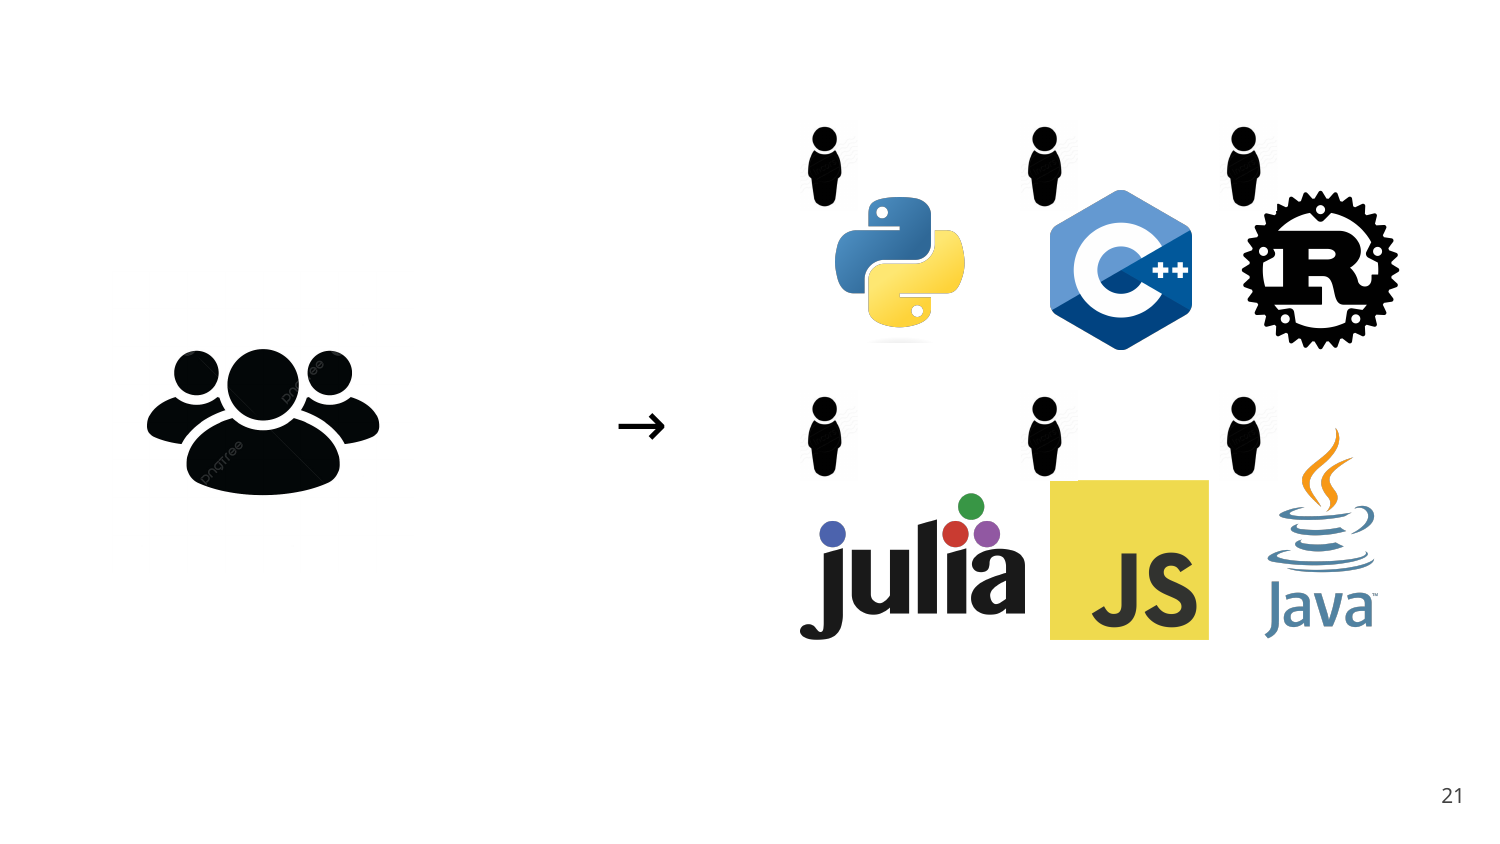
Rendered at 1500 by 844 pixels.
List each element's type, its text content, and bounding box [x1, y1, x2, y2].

text_box → [600, 368, 1317, 474]
picture [800, 493, 1026, 640]
picture [1020, 390, 1210, 640]
picture [1219, 120, 1401, 350]
picture [800, 120, 969, 344]
picture [1020, 120, 1192, 350]
slide_number ‹#› [1389, 764, 1480, 830]
picture [111, 271, 414, 573]
picture [1219, 390, 1379, 640]
picture [800, 390, 858, 481]
